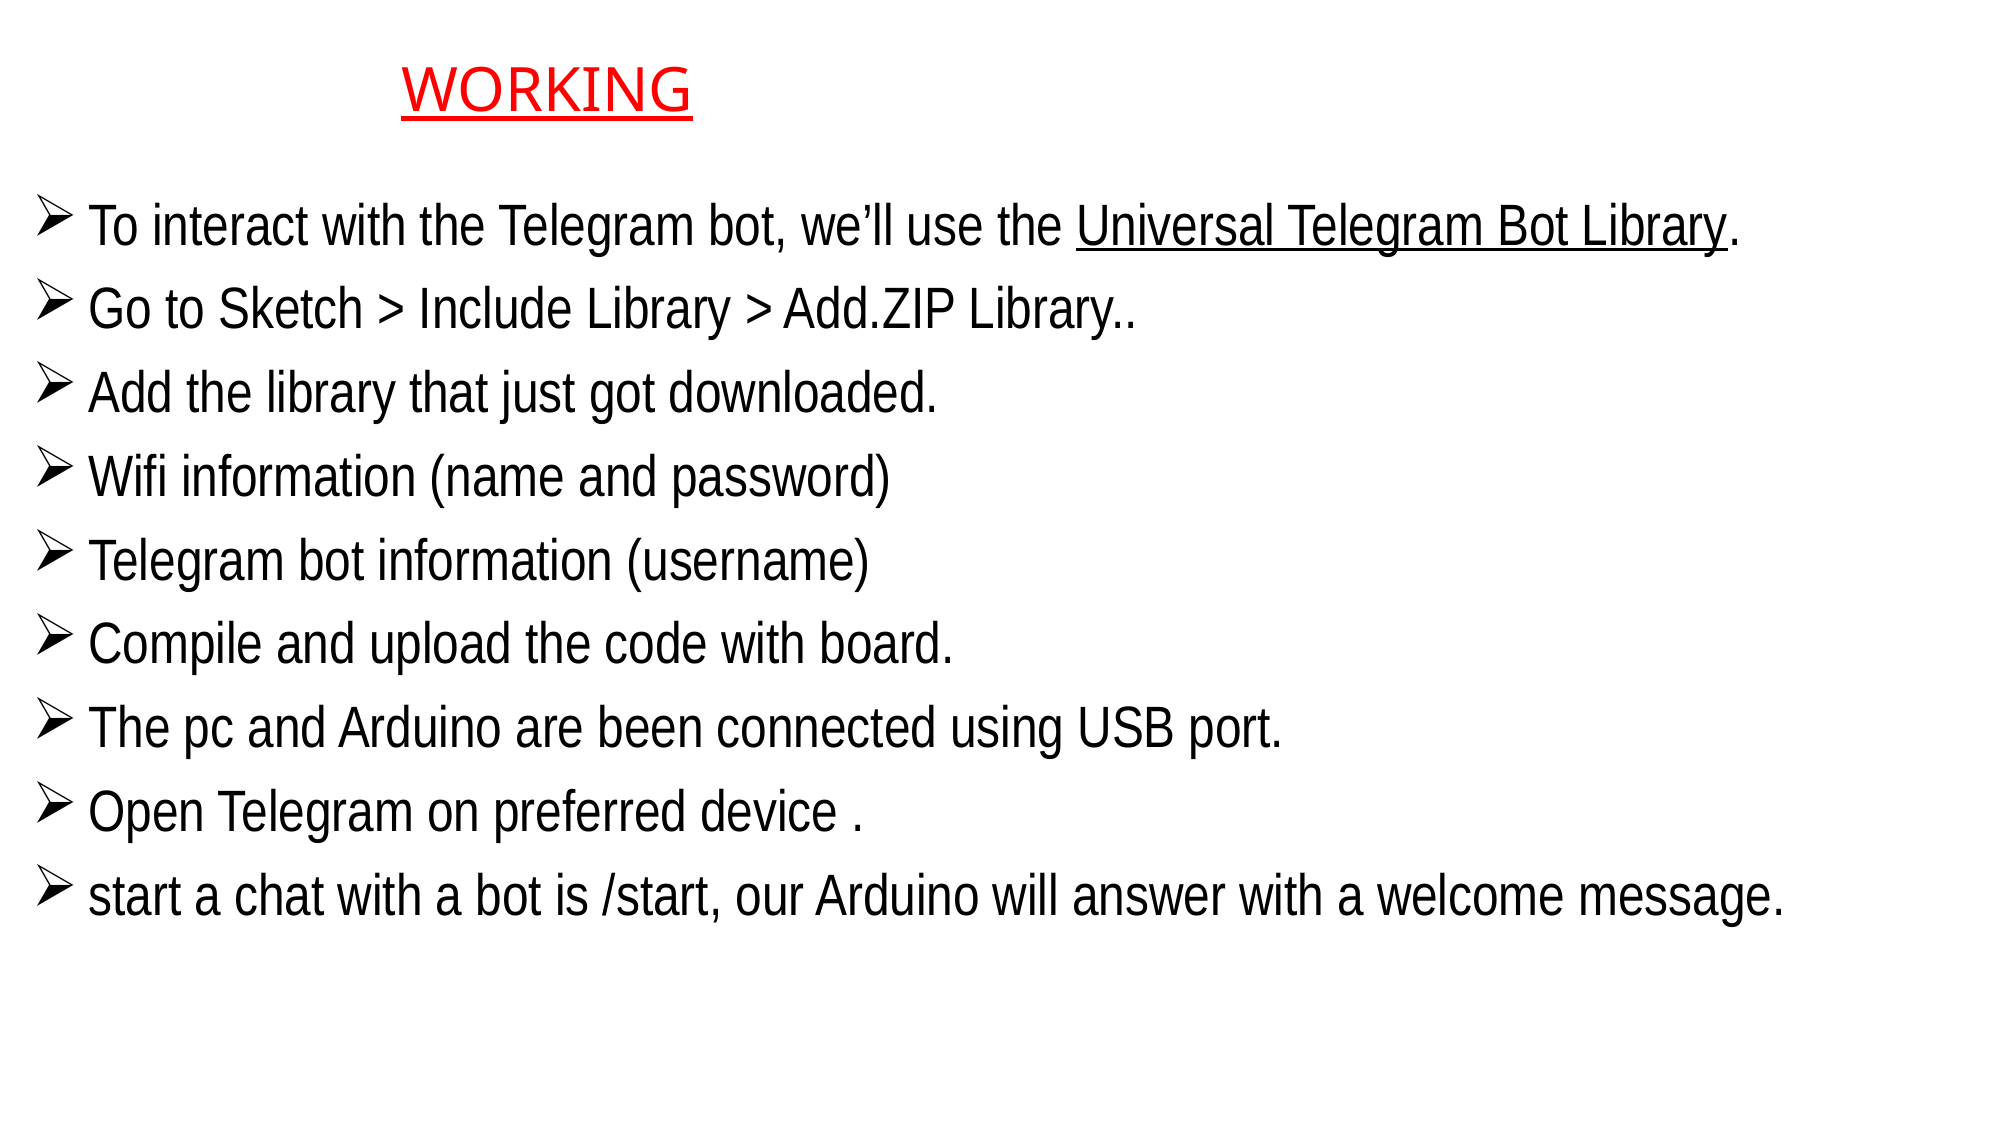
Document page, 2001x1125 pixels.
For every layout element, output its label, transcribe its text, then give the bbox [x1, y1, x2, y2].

title WORKING [34, 43, 1634, 135]
list To interact with the Telegram bot, we’ll use the Universal Telegram Bot Library. Go to Sketch > Include Library > Add.ZIP Library.. Add the library that just got downloaded. Wifi information (name and password) Telegram bot information (username) Compile and upload the code with board. The pc and Arduino are been connected using USB port. Open Telegram on preferred device . start a chat with a bot is /start, our Arduino will answer with a welcome message. [17, 187, 1983, 984]
